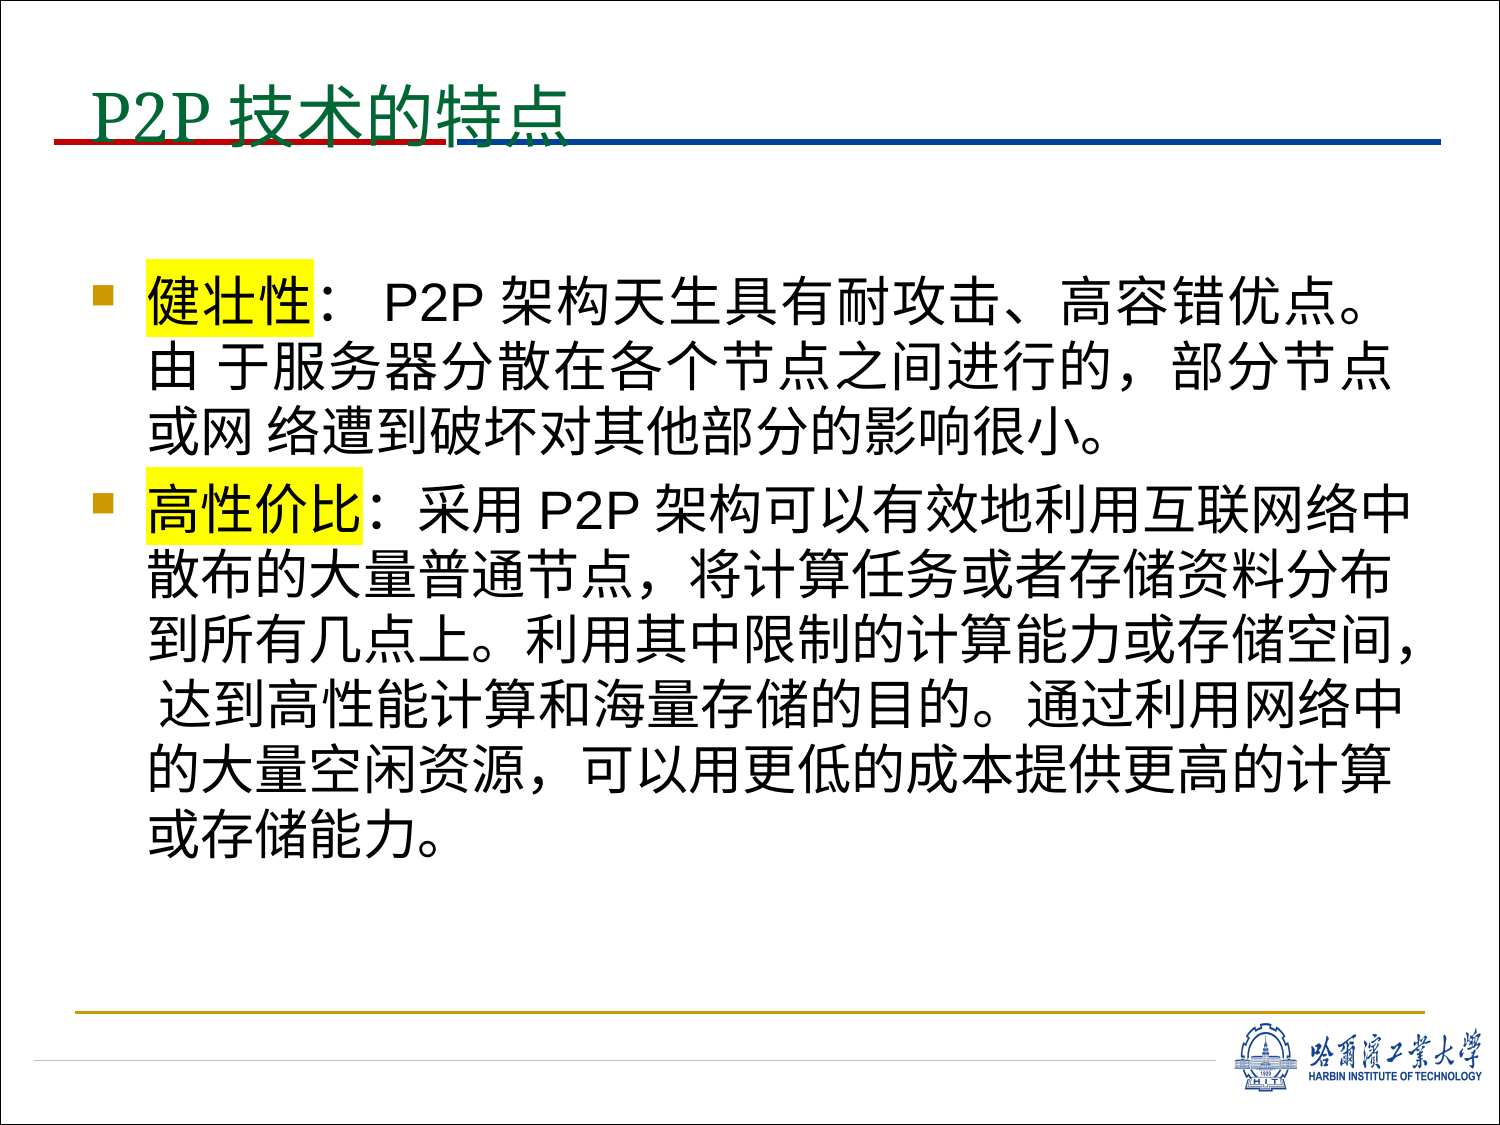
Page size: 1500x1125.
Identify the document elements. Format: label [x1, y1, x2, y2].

text_box [0, 0, 1500, 1125]
